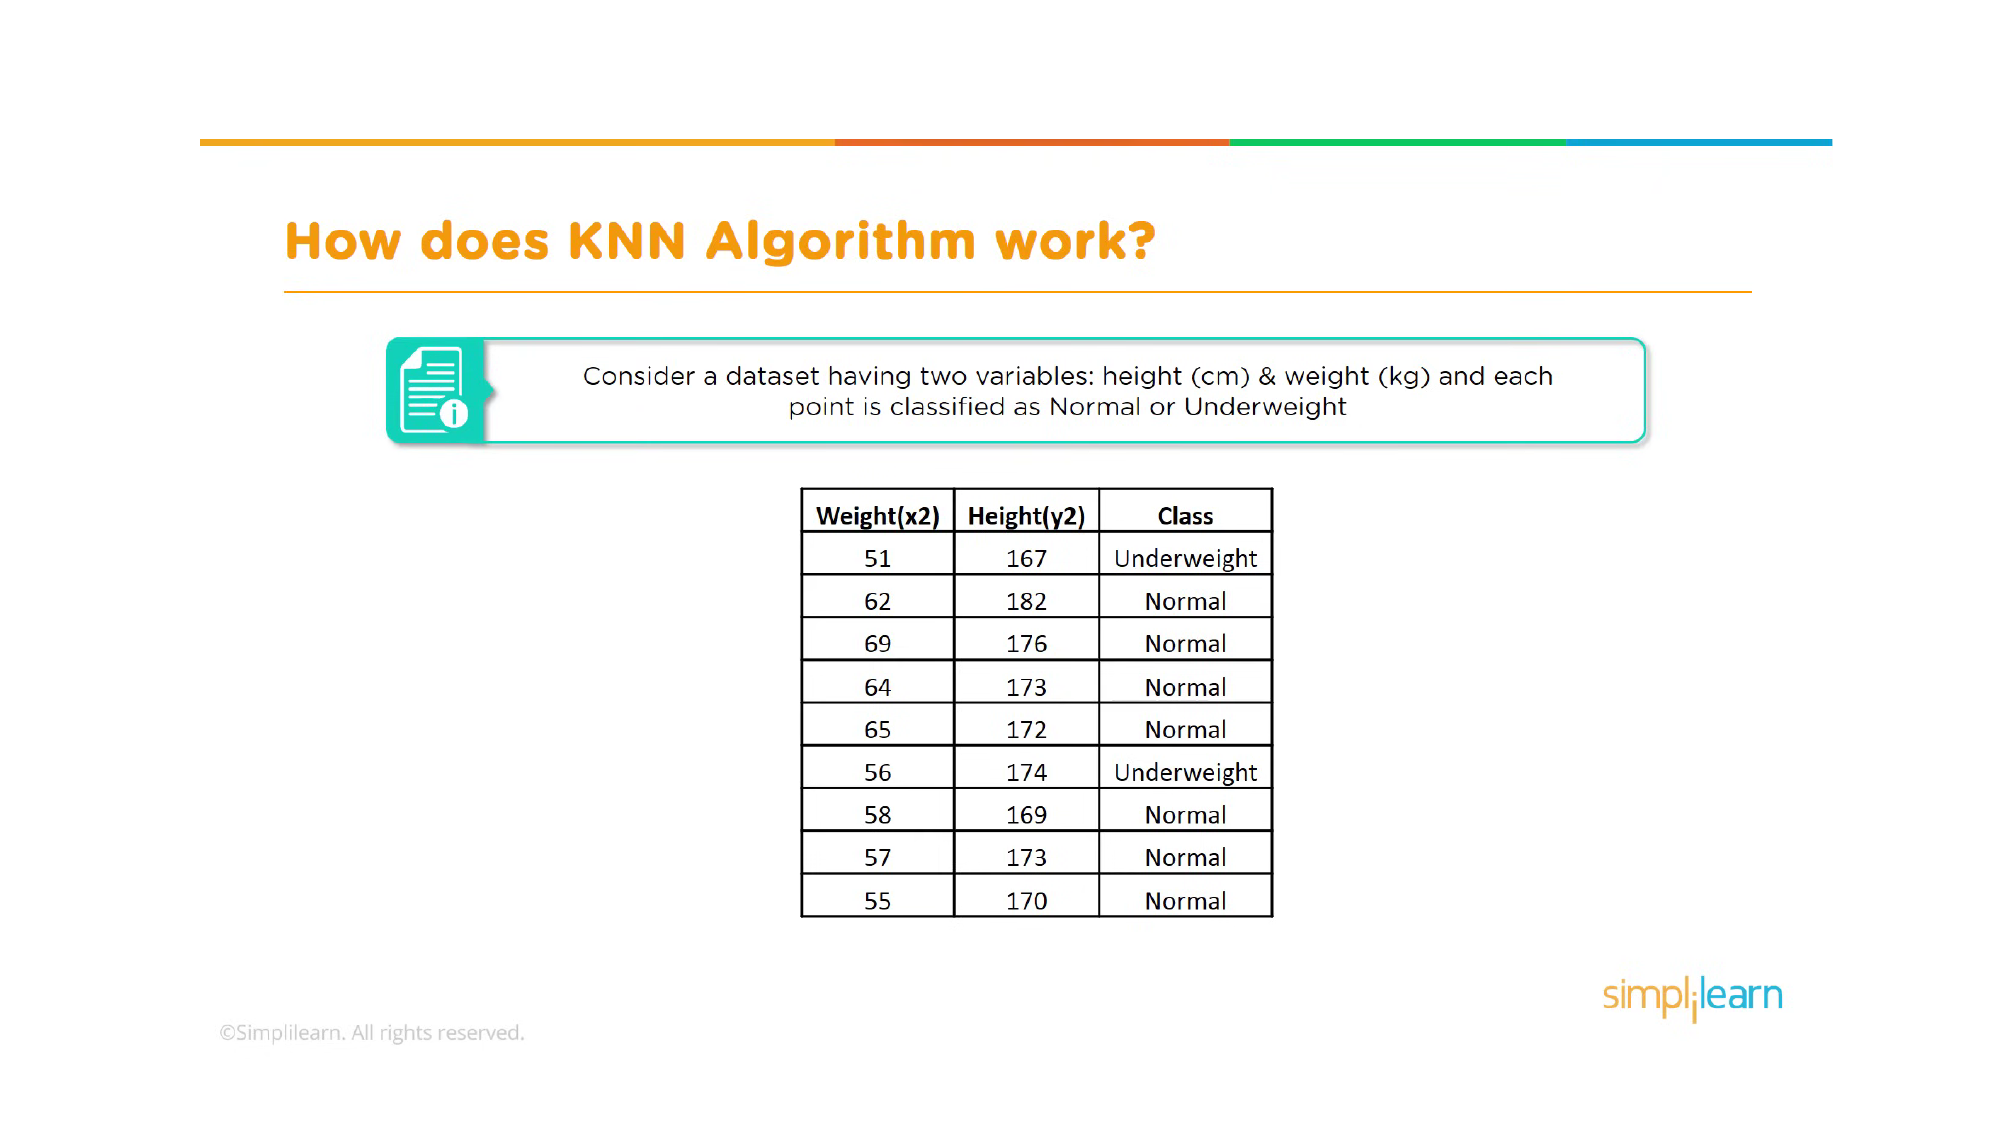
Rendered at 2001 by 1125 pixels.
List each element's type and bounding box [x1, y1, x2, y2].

list [199, 139, 1833, 1059]
